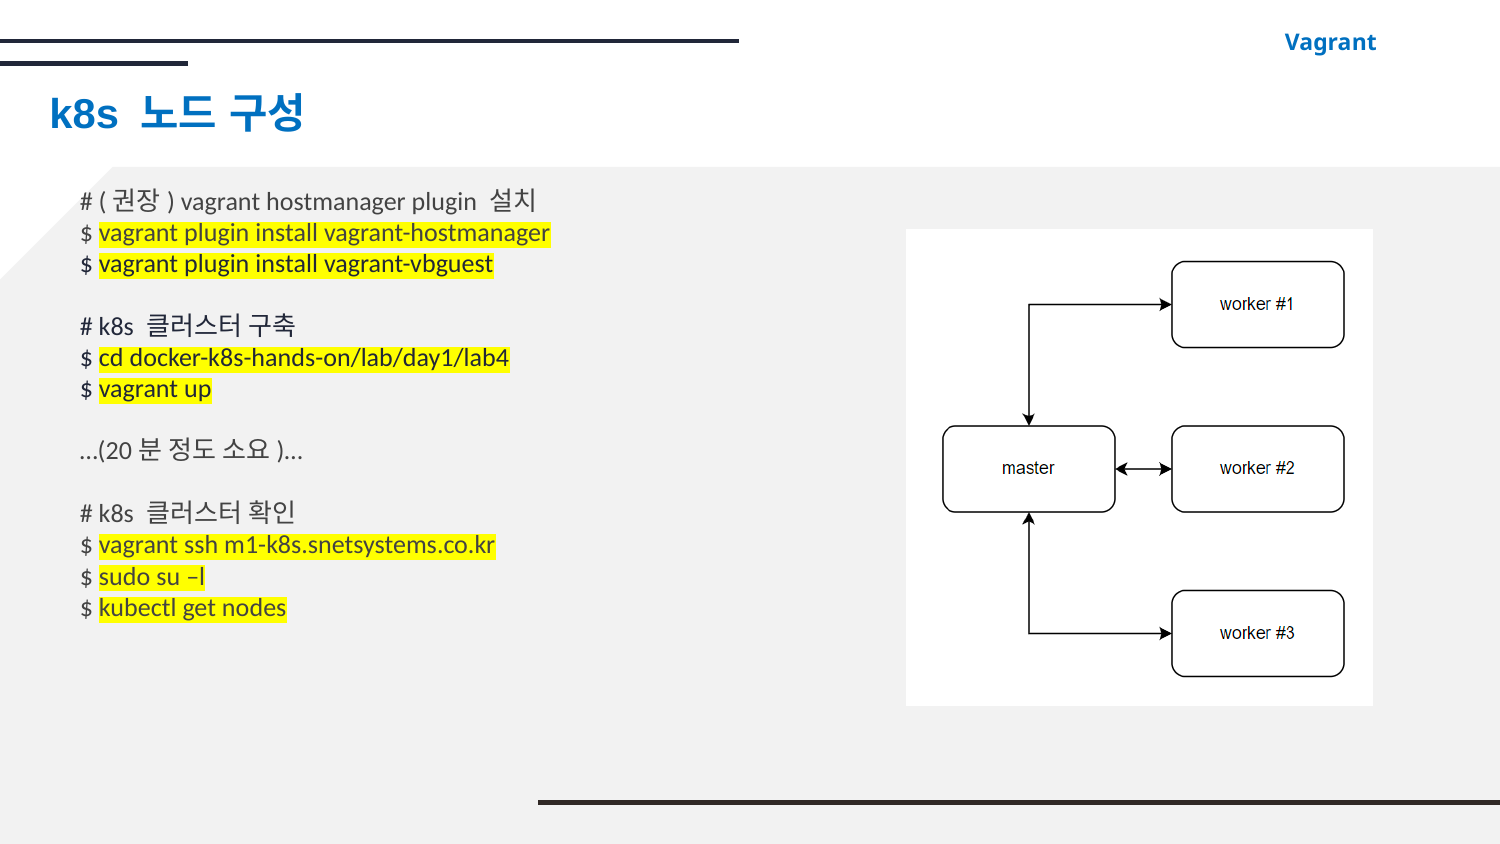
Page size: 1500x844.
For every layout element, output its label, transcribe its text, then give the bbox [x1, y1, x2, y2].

picture [906, 229, 1373, 706]
title k8s 노드 구성 [34, 88, 1469, 136]
text_box Vagrant [952, 17, 1392, 65]
list # (권장) vagrant hostmanager plugin 설치 $ vagrant plugin install vagrant-hostmanager $ vagrant plugin install vagrant-vbguest # k8s 클러스터 구축 $ cd docker-k8s-hands-on/lab/day1/lab4 $ vagrant up …(20분 정도 소요)… # k8s 클러스터 확인 $ vagrant ssh m1-k8s.snetsystems.co.kr $ sudo su –l $ kubectl get nodes [39, 169, 1469, 766]
